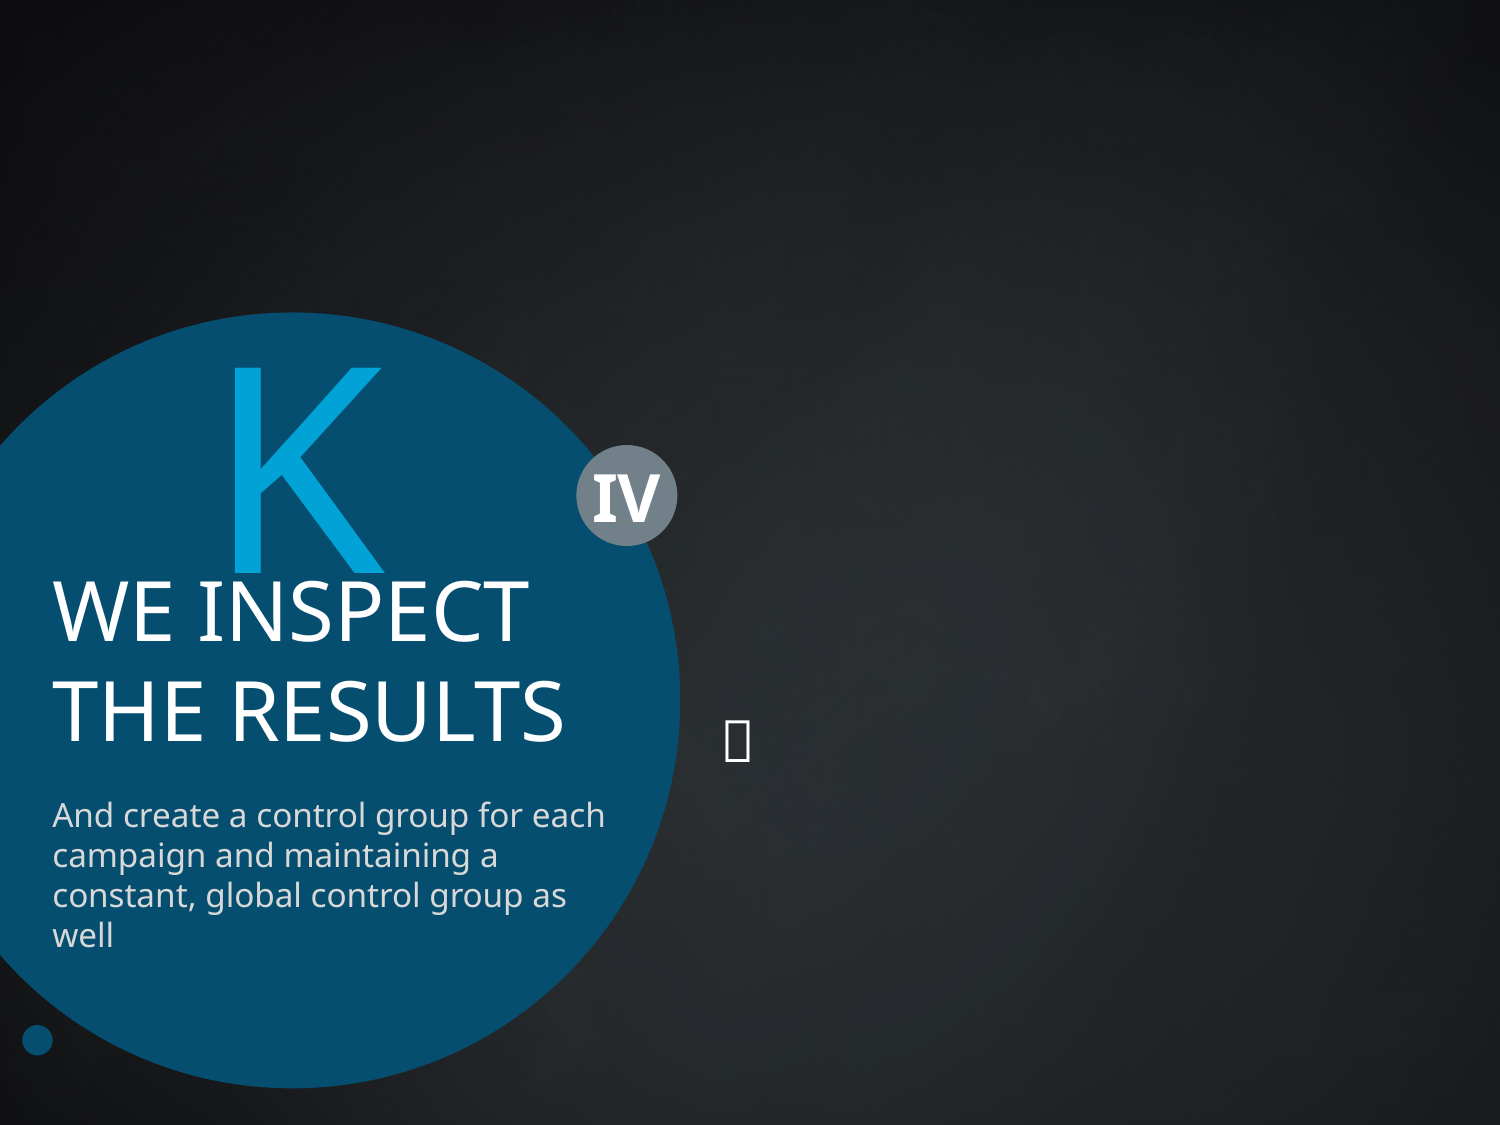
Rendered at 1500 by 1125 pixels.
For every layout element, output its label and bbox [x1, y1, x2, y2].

picture [0, 0, 1500, 1125]
text_box [0, 312, 681, 1089]
